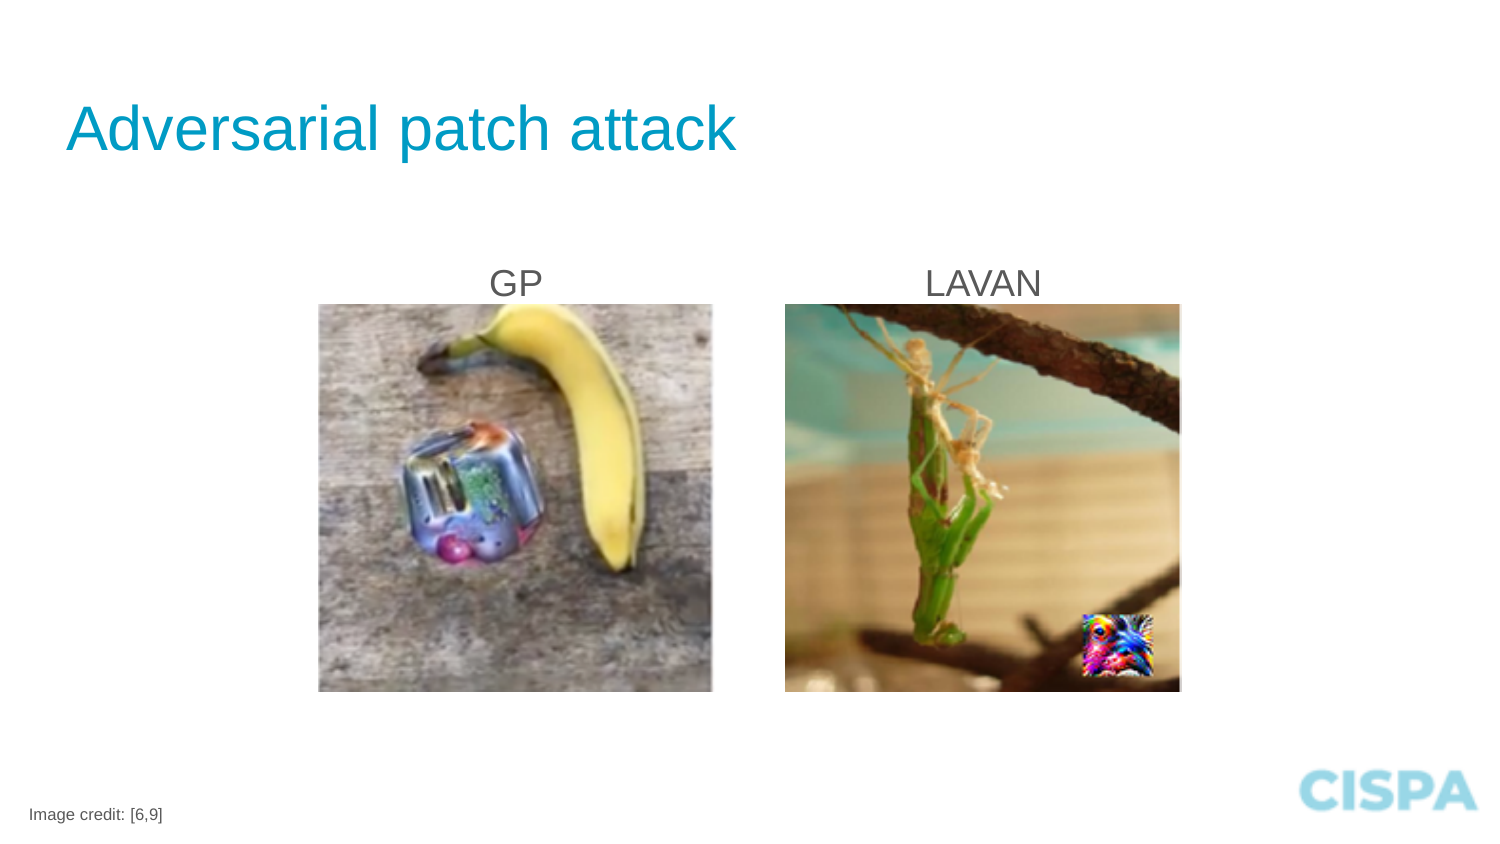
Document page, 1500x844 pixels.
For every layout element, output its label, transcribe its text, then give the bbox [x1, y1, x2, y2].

text_box LAVAN [903, 243, 1064, 303]
title Adversarial patch attack [51, 72, 1449, 167]
picture [785, 304, 1183, 692]
picture [317, 304, 715, 692]
picture [0, 749, 1500, 844]
text_box GP [469, 243, 564, 303]
